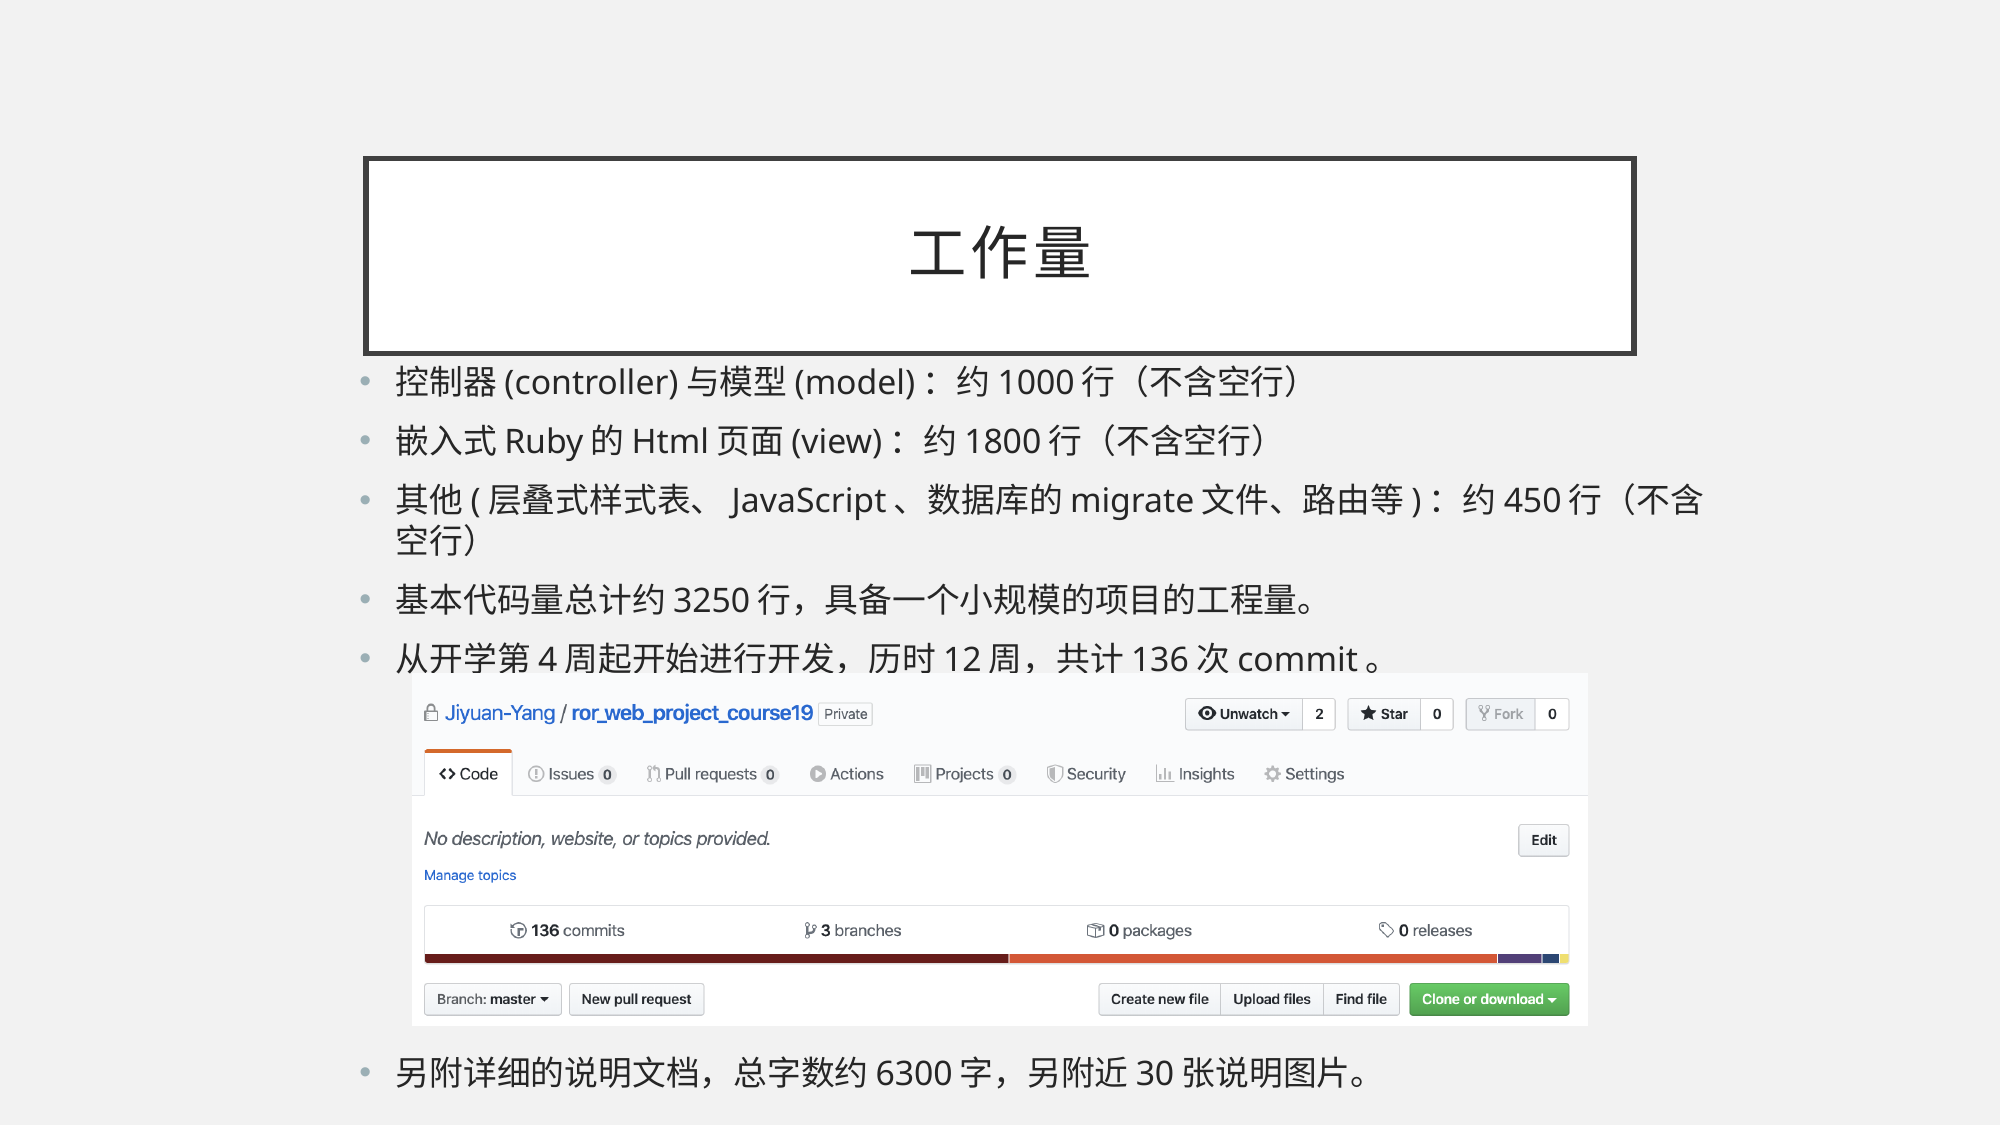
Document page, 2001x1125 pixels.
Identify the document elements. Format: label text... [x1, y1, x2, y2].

picture [412, 673, 1588, 1026]
list 控制器(controller)与模型(model)：约1000行（不含空行） 嵌入式Ruby的Html页面(view)：约1800行（不含空行） 其他(层叠式样式表、JavaScript、数据库的migrate文件、路由等)：约450行（不含空行） 基本代码量总计约3250行，具备一个小规模的项目的工程量。 从开学第4周起开始进行开发，历时12周，共计136次commit。 另附详细的说明文档，总字数约6300字，另附近30张说明图片。 [344, 353, 1729, 1108]
title 工作量 [363, 156, 1637, 353]
